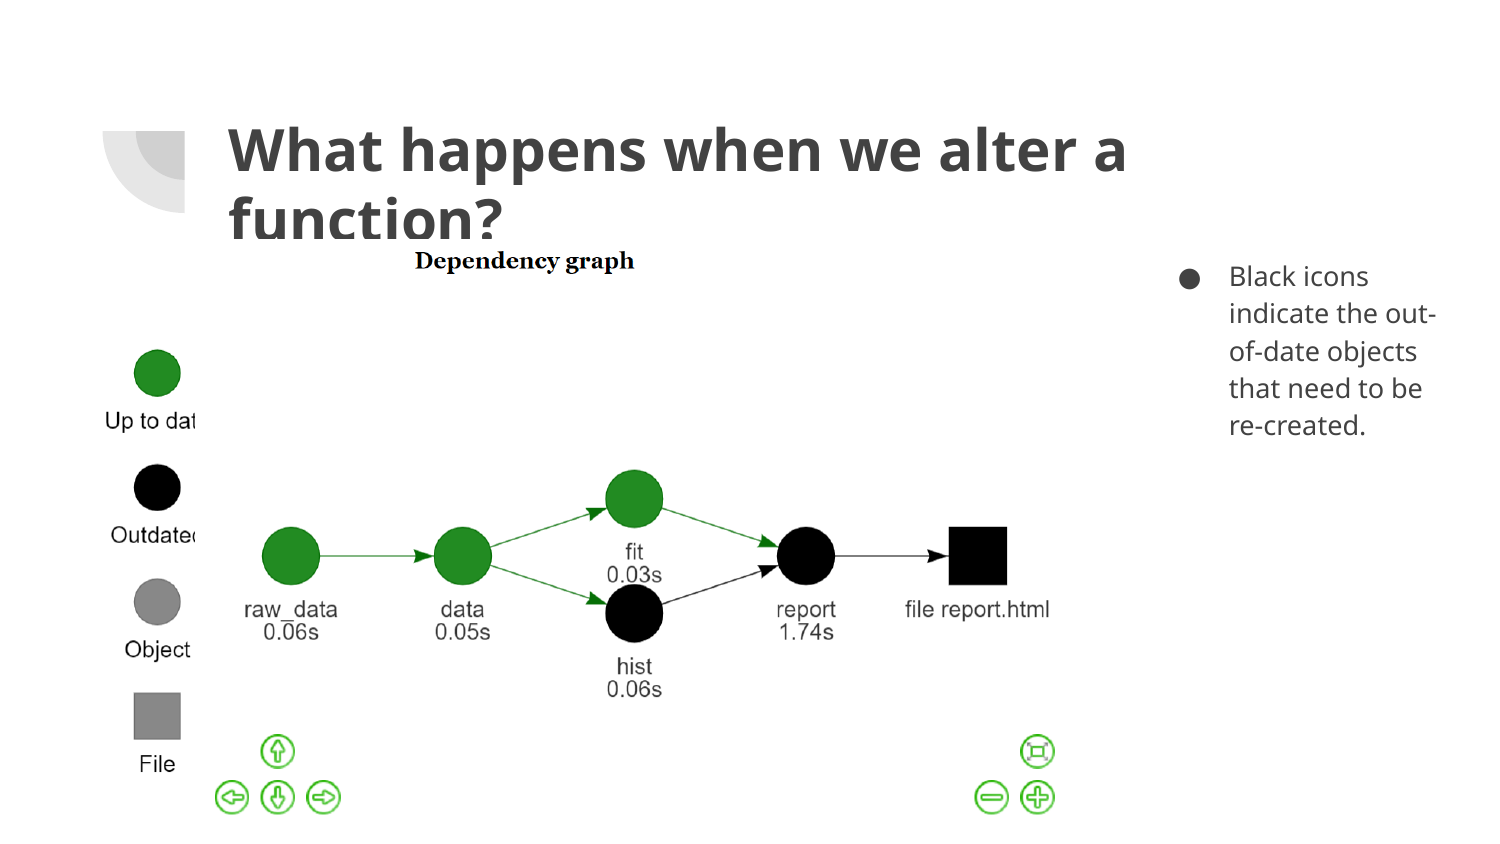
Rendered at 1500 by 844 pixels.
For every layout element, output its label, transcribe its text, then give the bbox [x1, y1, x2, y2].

list Black icons indicate the out-of-date objects that need to be re-created. [1138, 239, 1463, 605]
title What happens when we alter a function? [213, 98, 1404, 210]
picture [67, 239, 1066, 824]
